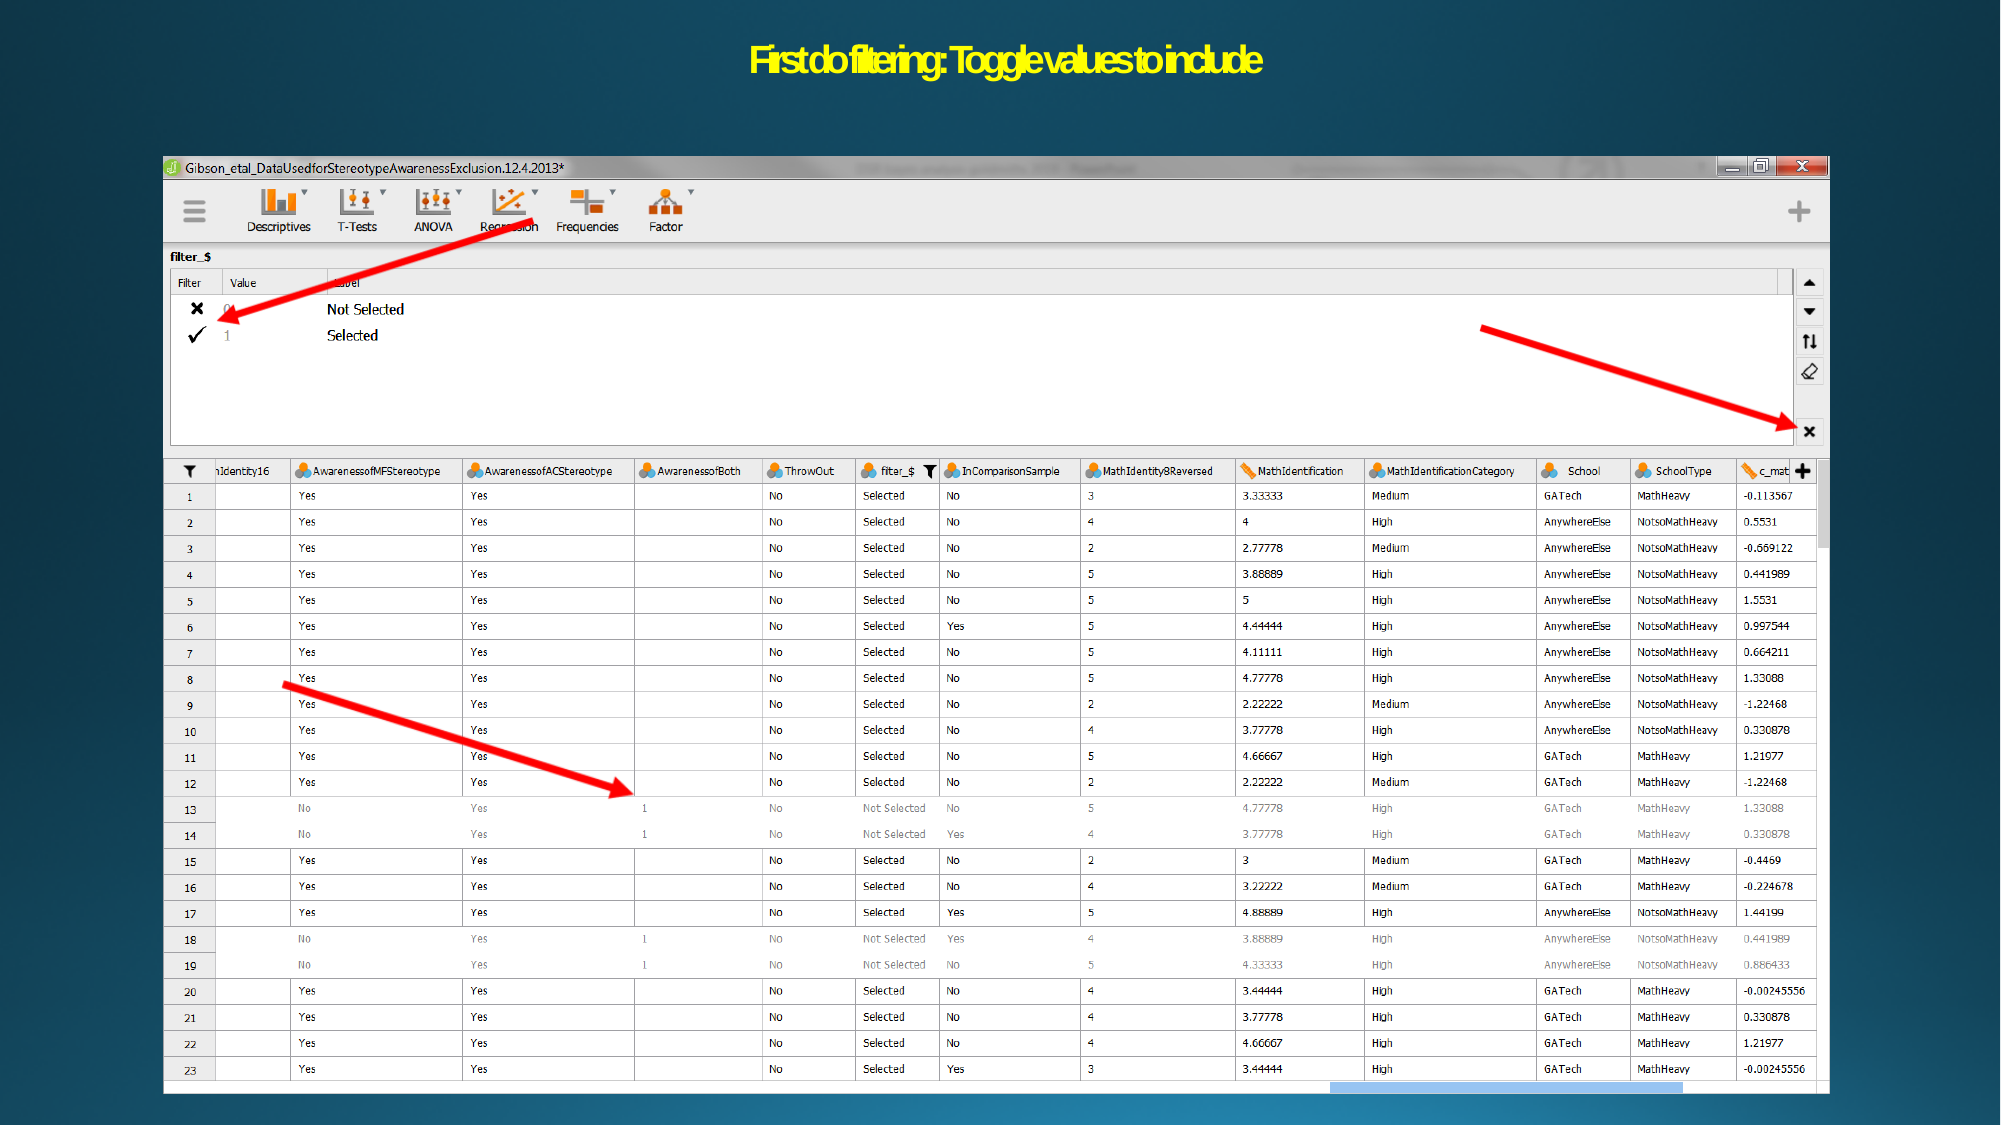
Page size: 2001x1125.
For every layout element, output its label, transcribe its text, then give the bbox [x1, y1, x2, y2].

picture [0, 0, 2001, 1125]
title First do filtering: Toggle values to include [256, 32, 1757, 139]
